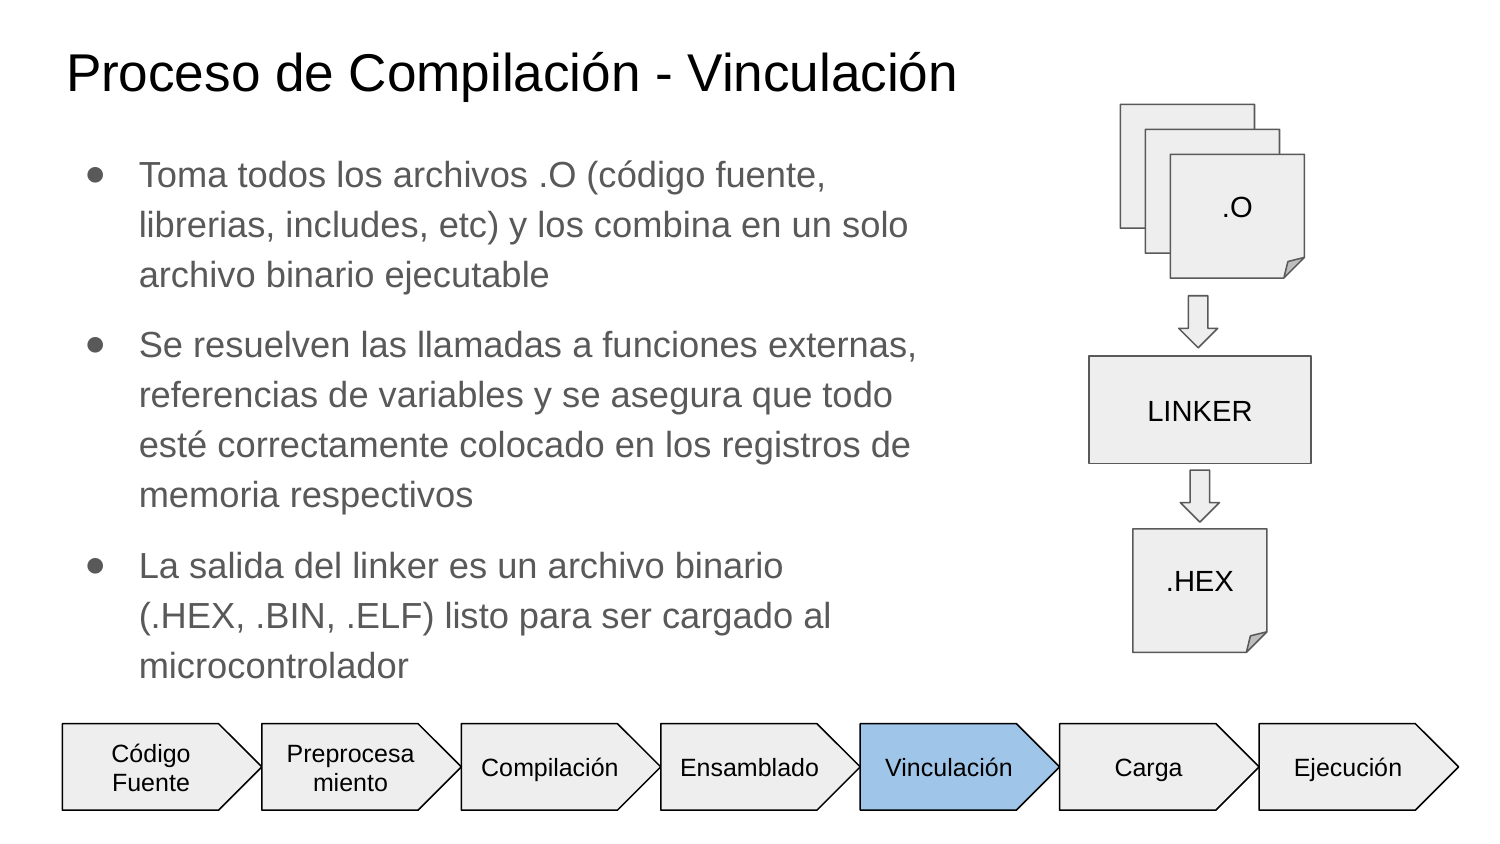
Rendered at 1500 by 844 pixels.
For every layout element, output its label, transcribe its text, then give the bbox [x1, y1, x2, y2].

title Proceso de Compilación - Vinculación [51, 23, 1449, 117]
text_box Vinculación [860, 723, 1059, 811]
list Toma todos los archivos .O (código fuente, librerias, includes, etc) y los combina en un solo archivo binario ejecutable Se resuelven las llamadas a funciones externas, referencias de variables y se asegura que todo esté correctamente colocado en los registros de memoria respectivos La salida del linker es un archivo binario (.HEX, .BIN, .ELF) listo para ser cargado al microcontrolador [51, 129, 938, 708]
text_box Preprocesamiento [261, 723, 461, 811]
text_box .ASM [1145, 129, 1280, 254]
text_box [1178, 295, 1218, 348]
text_box Carga [1059, 723, 1259, 811]
text_box Ensamblado [660, 723, 860, 811]
text_box .ASM [1120, 104, 1255, 229]
text_box [1180, 470, 1220, 523]
text_box Ejecución [1259, 723, 1459, 811]
text_box Compilación [461, 723, 660, 811]
text_box LINKER [1088, 355, 1312, 464]
text_box .HEX [1132, 528, 1267, 653]
text_box Código Fuente [62, 723, 261, 811]
text_box .O [1170, 154, 1305, 279]
